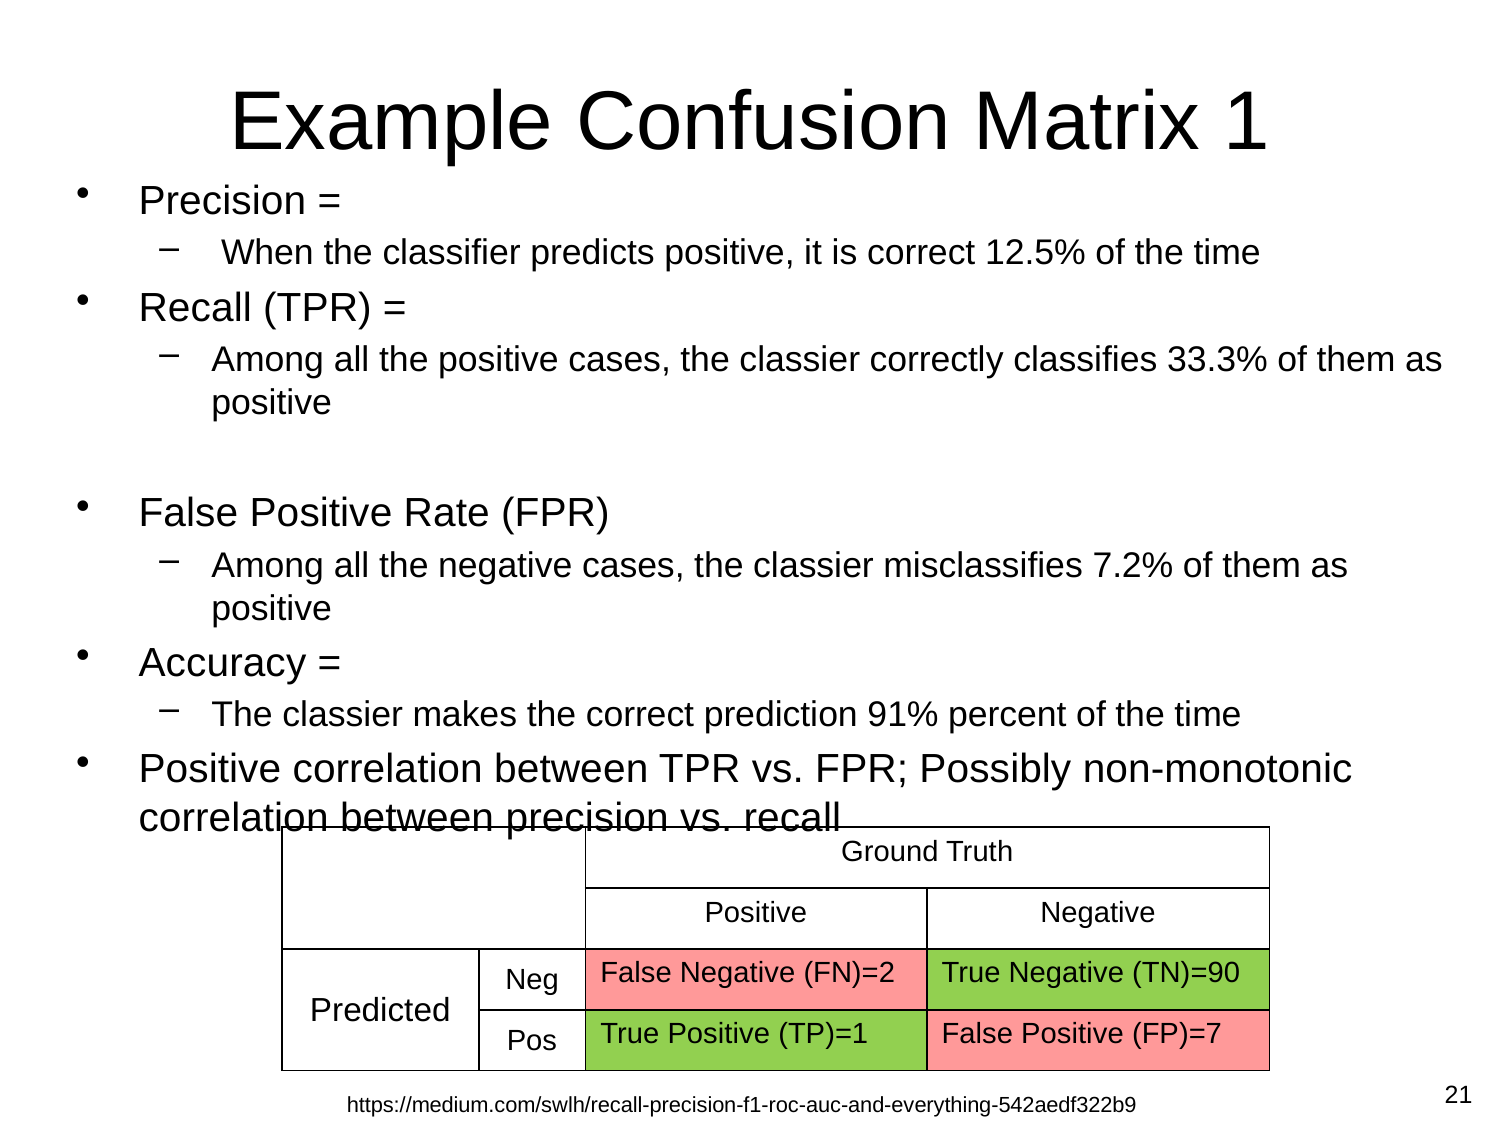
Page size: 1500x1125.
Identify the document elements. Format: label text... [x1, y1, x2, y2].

table_cell False Positive (FP)=7 [928, 1011, 1269, 1070]
table_cell True Negative (TN)=90 [928, 950, 1269, 1009]
table_cell Negative [928, 889, 1269, 948]
table_cell True Positive (TP)=1 [586, 1011, 926, 1070]
table_cell False Negative (FN)=2 [586, 950, 926, 1009]
table_header [283, 828, 585, 948]
table_cell Predicted [283, 950, 478, 1070]
slide_number 21 [1137, 1070, 1488, 1112]
title Example Confusion Matrix 1 [74, 44, 1426, 188]
text_box https://medium.com/swlh/recall-precision-f1-roc-auc-and-everything-542aedf322b9 [332, 1083, 1168, 1125]
table_cell Positive [586, 889, 926, 948]
table_header Ground Truth [586, 828, 1269, 887]
table_cell Pos [480, 1011, 585, 1070]
table_cell Neg [480, 950, 585, 1009]
